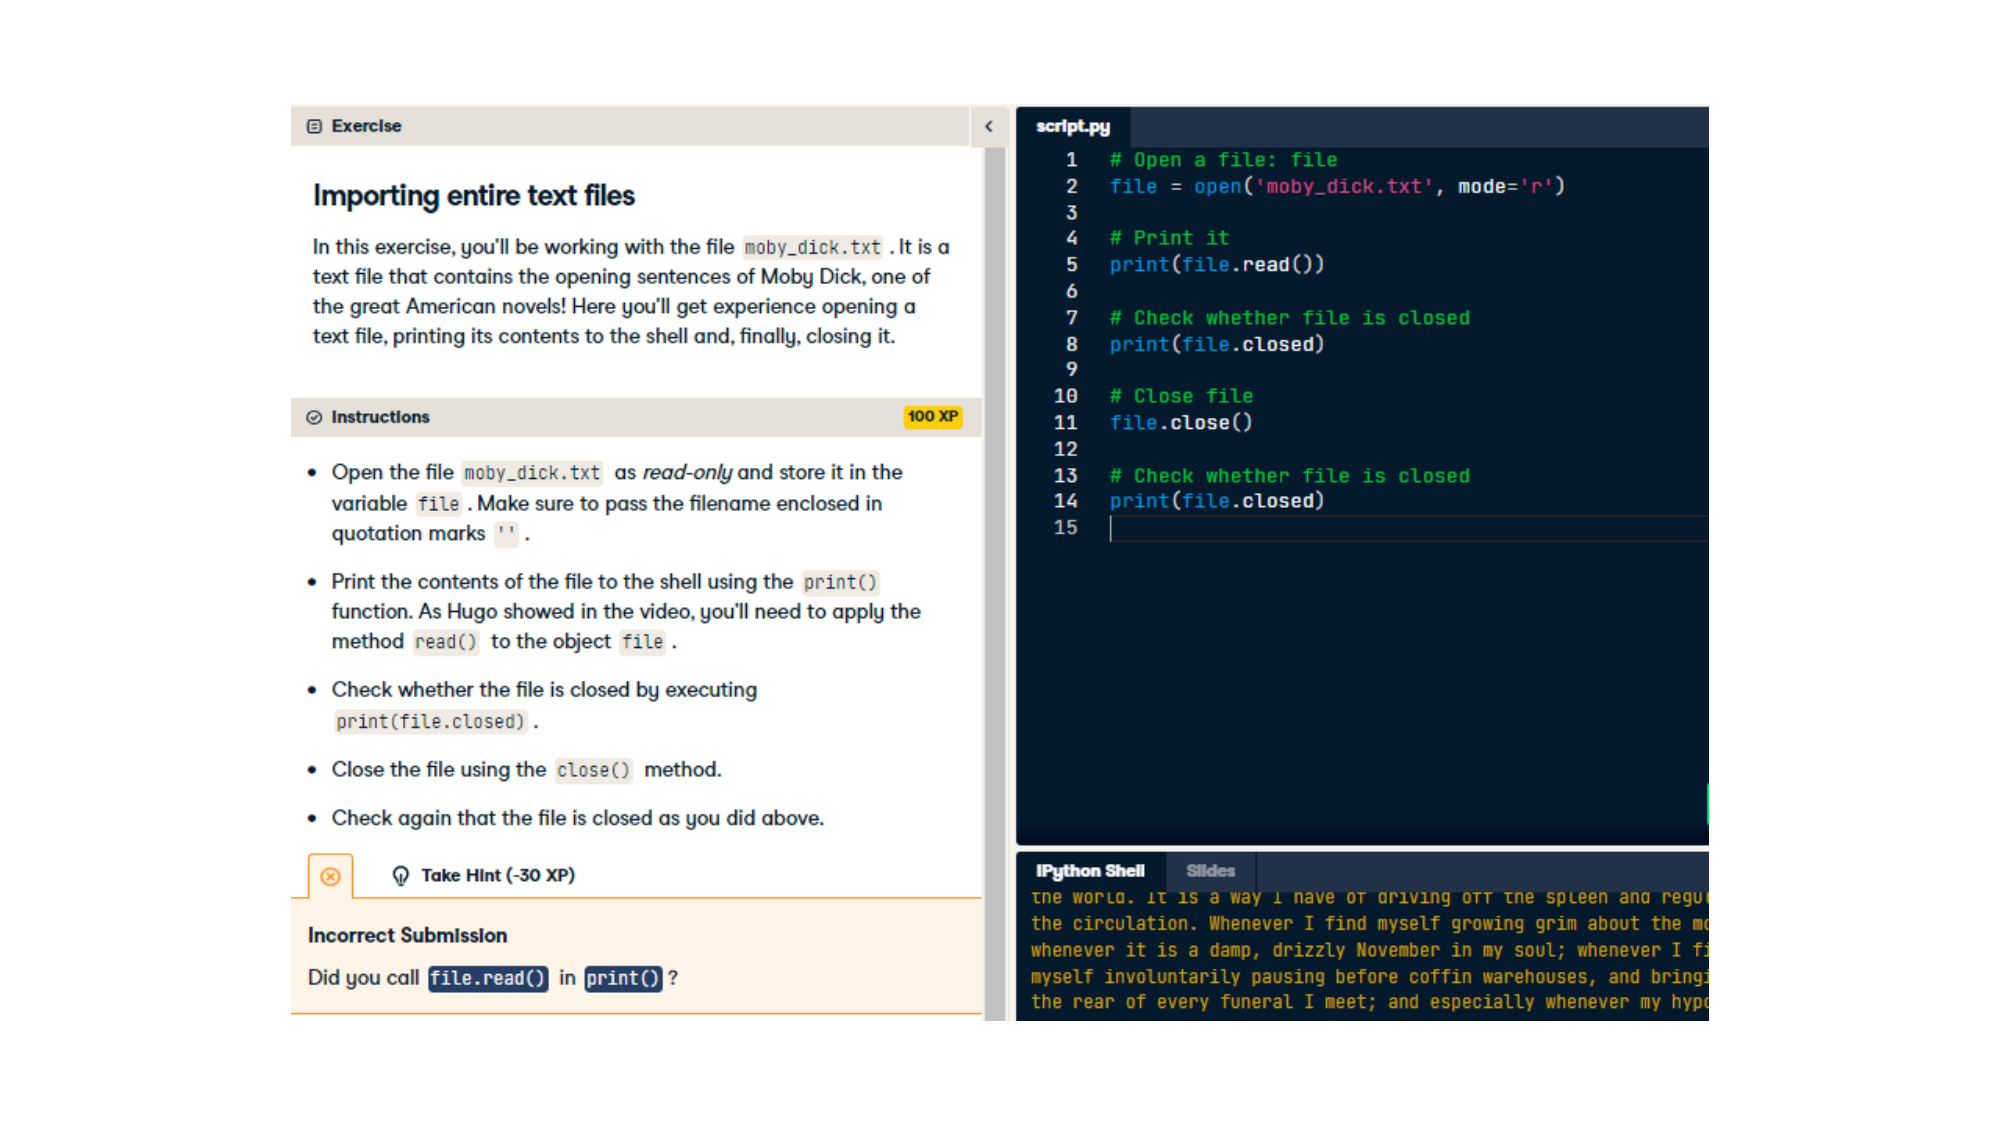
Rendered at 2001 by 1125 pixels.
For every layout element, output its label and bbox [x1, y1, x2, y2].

picture [291, 104, 1709, 1021]
